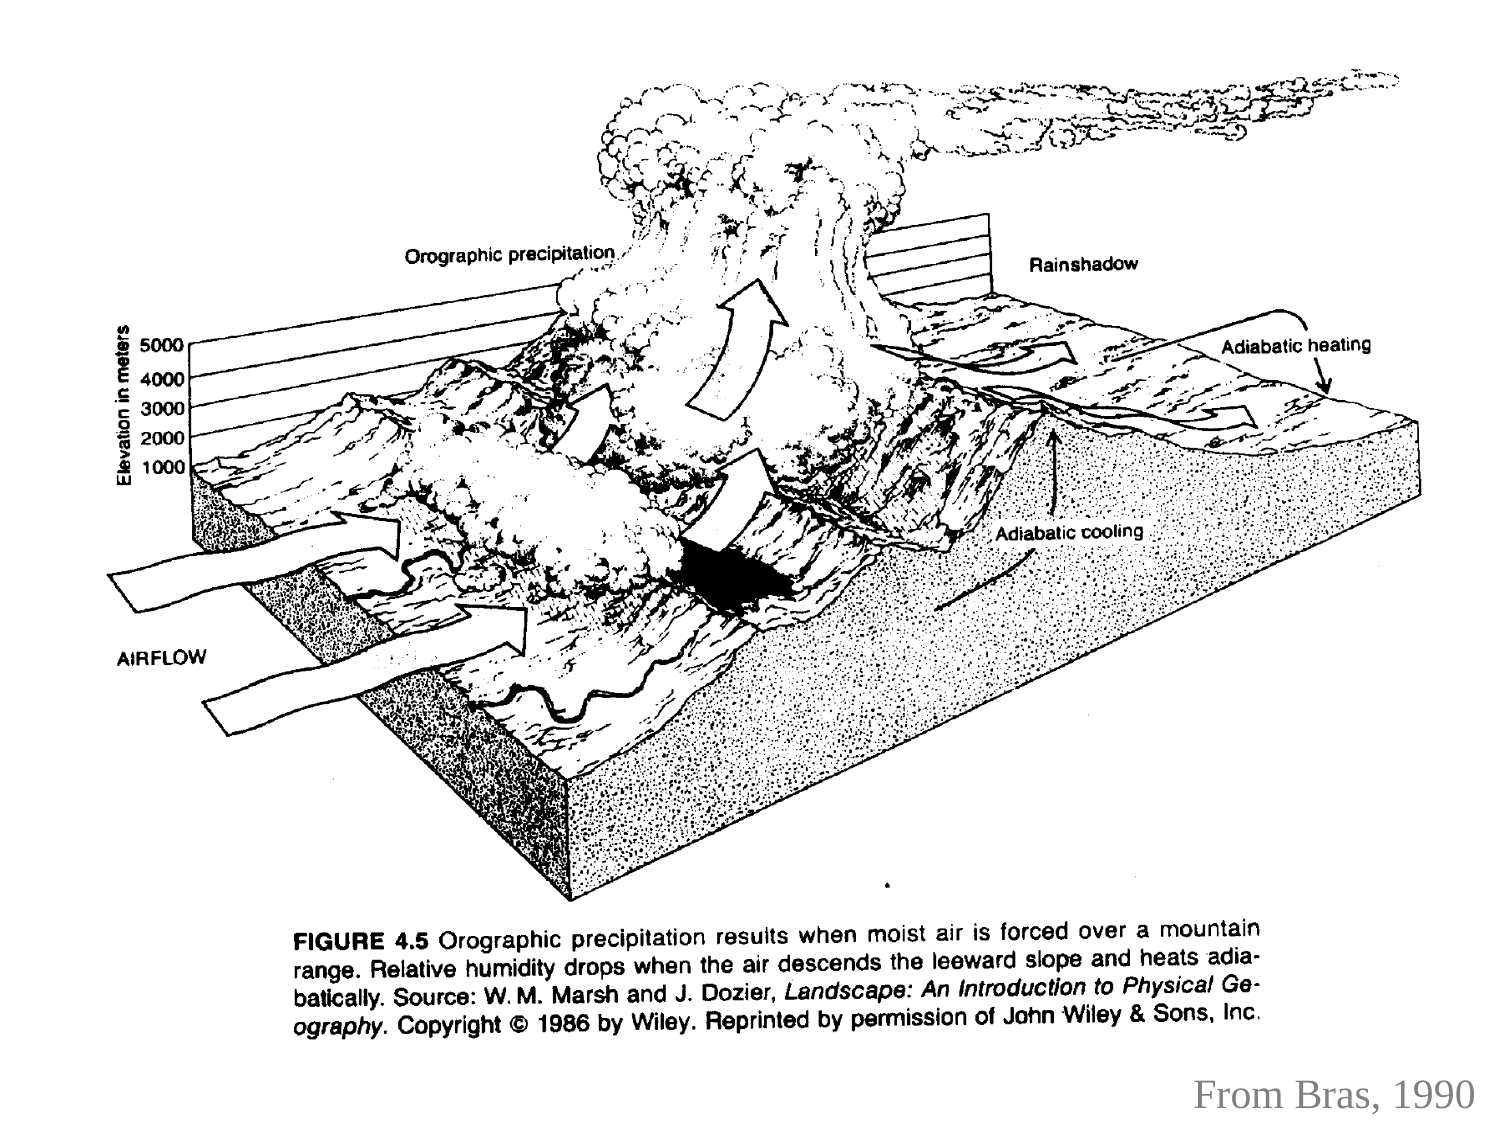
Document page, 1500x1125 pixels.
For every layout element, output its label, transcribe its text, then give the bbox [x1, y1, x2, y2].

picture [64, 0, 1420, 1125]
text_box From Bras, 1990 [1280, 1059, 1500, 1125]
